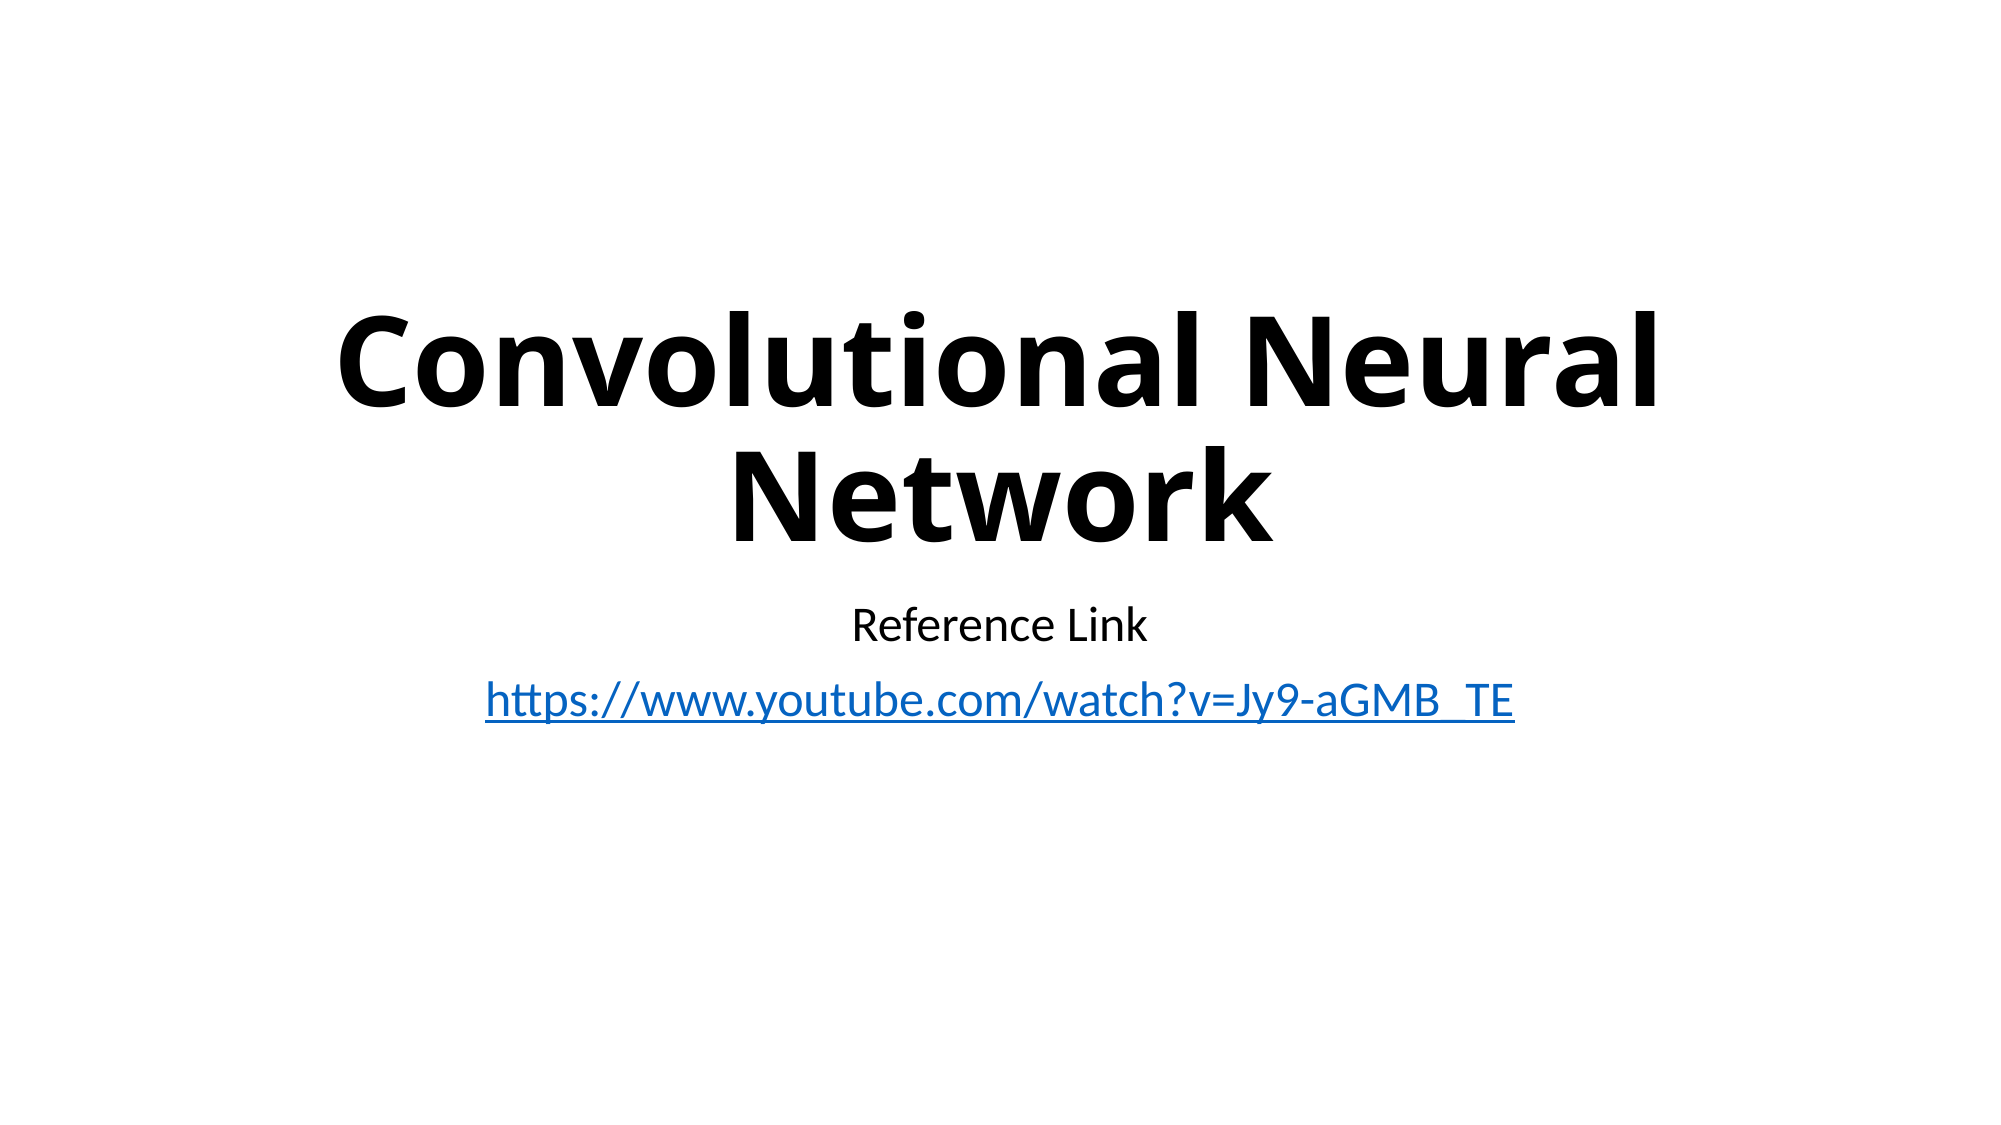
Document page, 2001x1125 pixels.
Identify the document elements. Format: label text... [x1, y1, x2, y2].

title Convolutional Neural Network [249, 184, 1750, 576]
subtitle Reference Link https://www.youtube.com/watch?v=Jy9-aGMB_TE [249, 590, 1750, 863]
